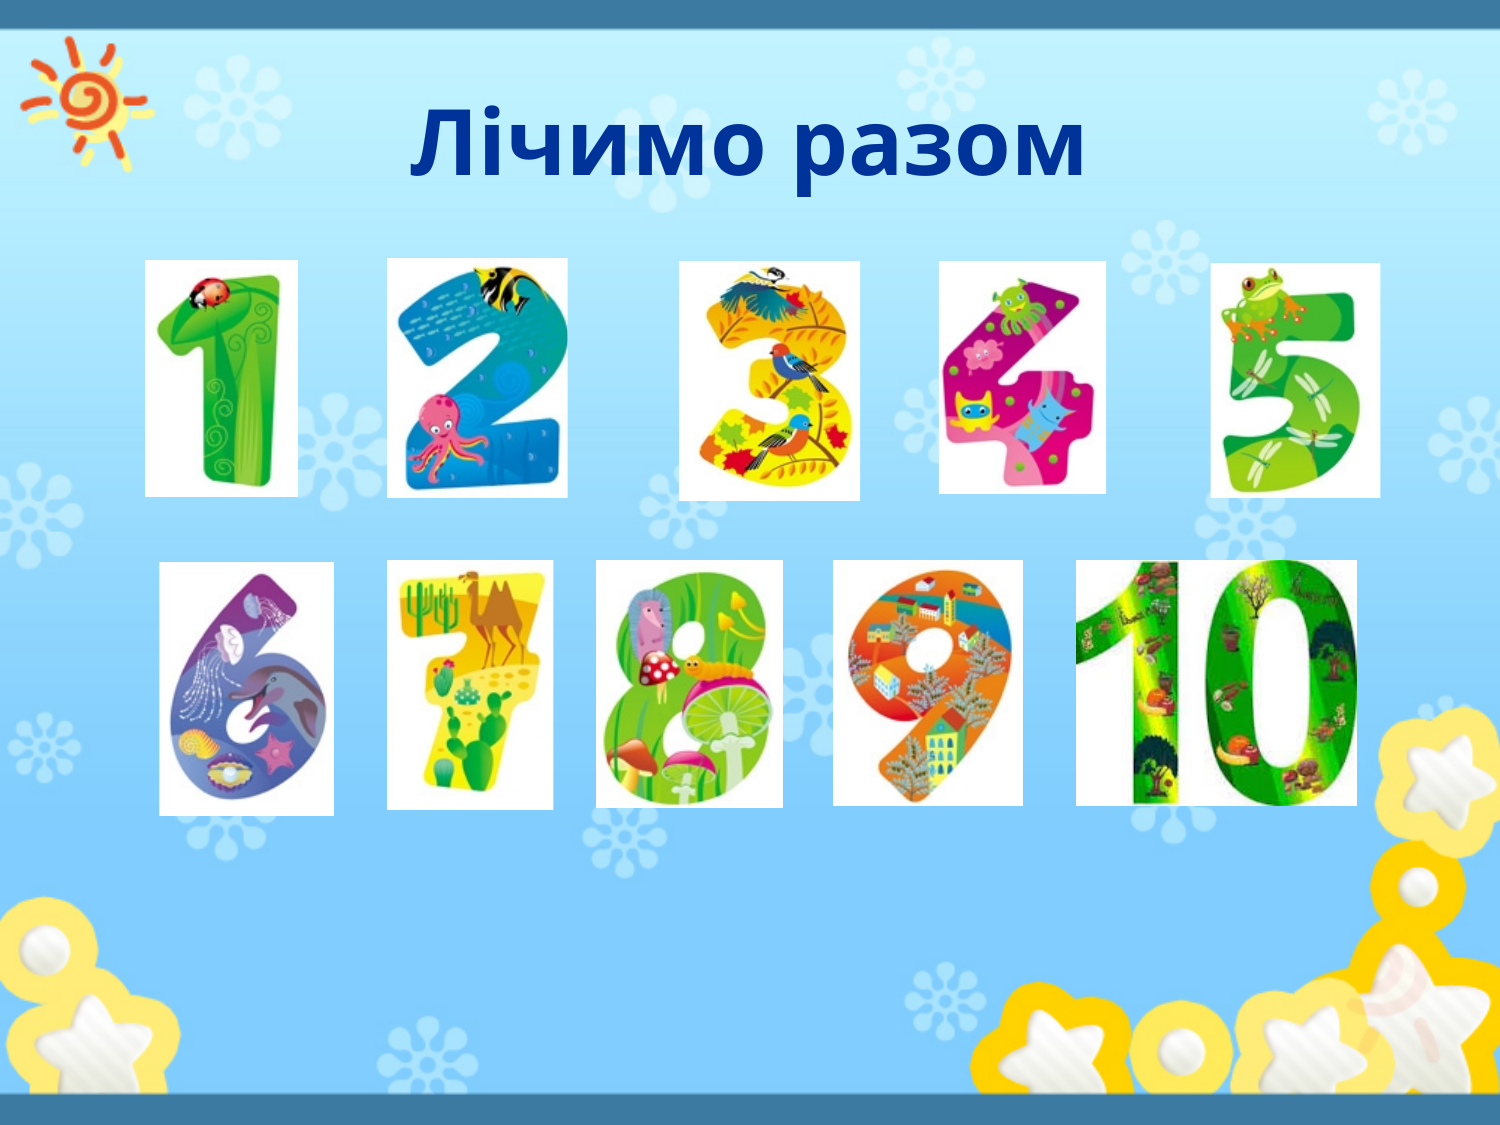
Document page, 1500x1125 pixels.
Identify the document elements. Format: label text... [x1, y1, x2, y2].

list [145, 260, 298, 497]
picture [0, 0, 1500, 1125]
title Лічимо разом [75, 45, 1425, 233]
